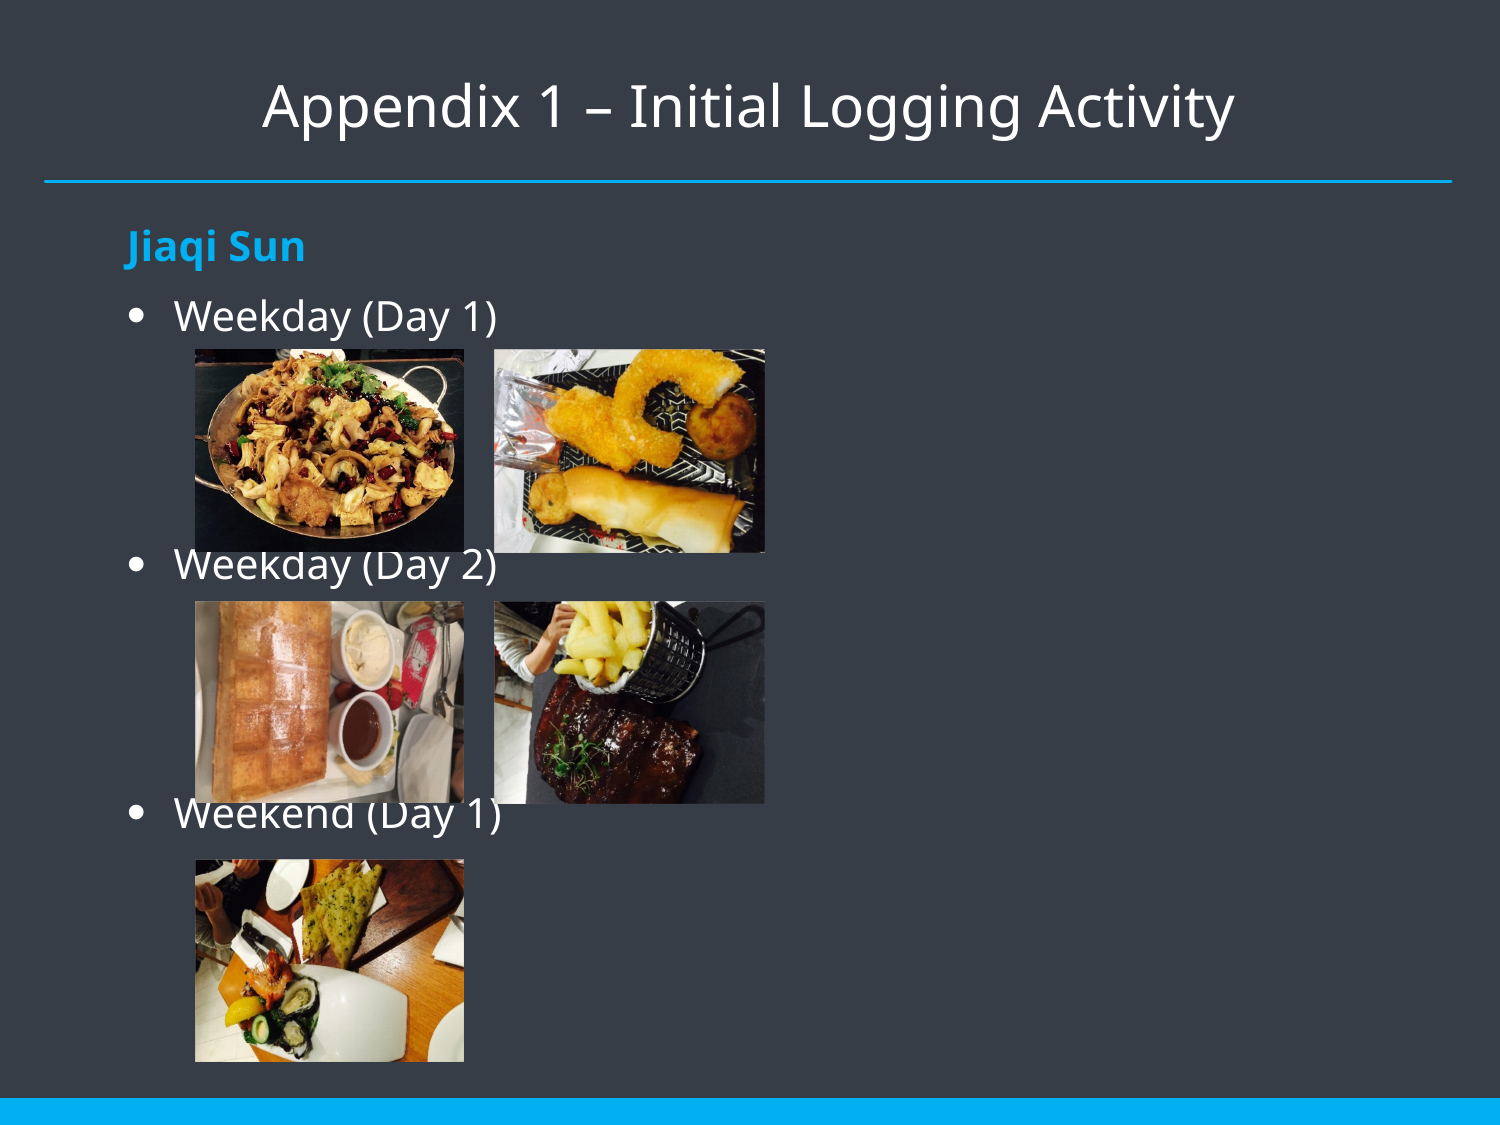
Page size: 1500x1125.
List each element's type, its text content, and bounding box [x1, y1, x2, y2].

title Appendix 1 – Initial Logging Activity [67, 25, 1430, 180]
list Jiaqi Sun Weekday (Day 1) Weekday (Day 2) Weekend (Day 1) [111, 211, 1384, 1050]
text_box [0, 1098, 1500, 1125]
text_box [194, 349, 765, 1062]
